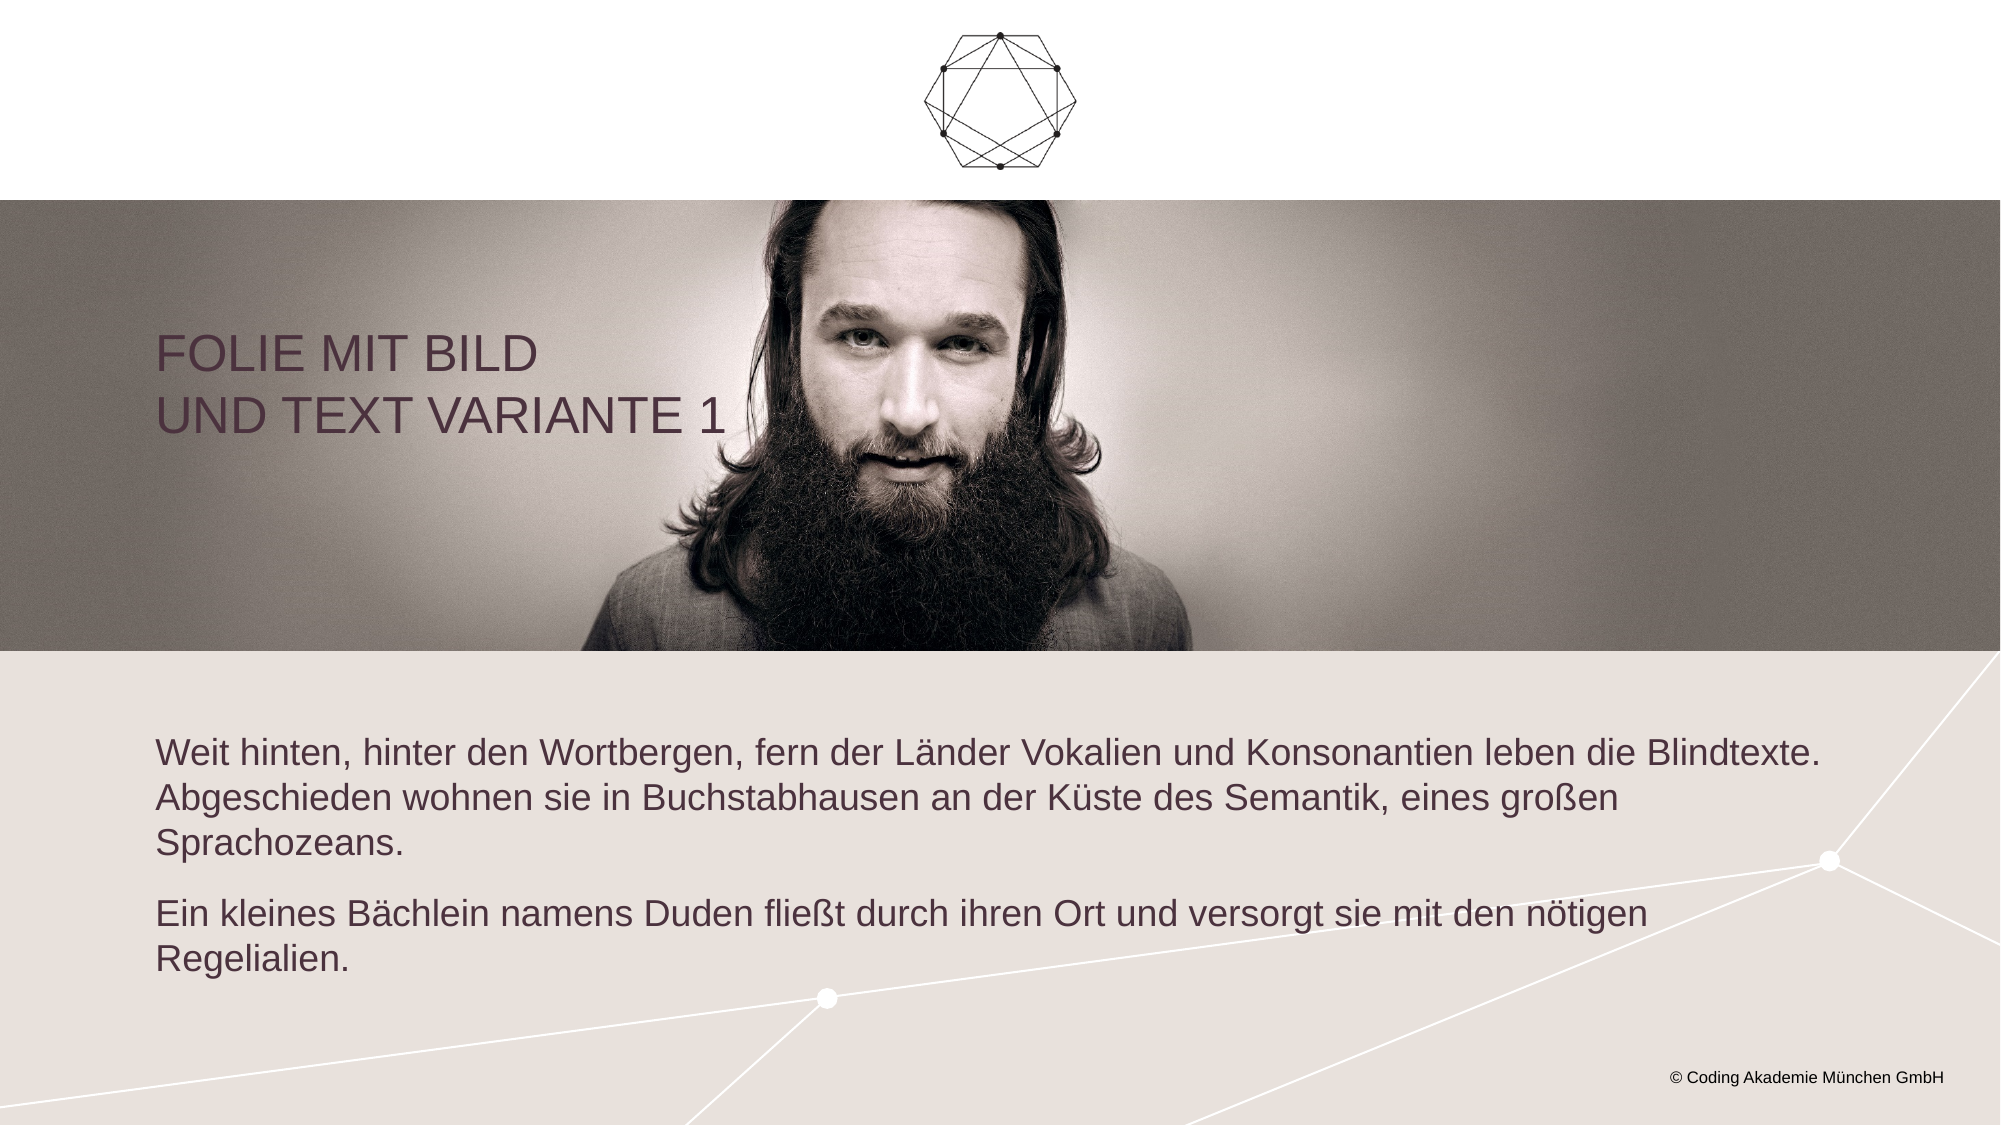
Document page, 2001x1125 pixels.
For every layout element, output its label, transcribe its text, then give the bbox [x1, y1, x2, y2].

list Weit hinten, hinter den Wortbergen, fern der Länder Vokalien und Konsonantien leben die Blindtexte. Abgeschieden wohnen sie in Buchstabhausen an der Küste des Semantik, eines großen Sprachozeans. Ein kleines Bächlein namens Duden fließt durch ihren Ort und versorgt sie mit den nötigen Regelialien. [155, 723, 1839, 1006]
footer © Coding Akademie München GmbH [1354, 1069, 1945, 1088]
picture [0, 200, 2001, 651]
picture [923, 32, 1077, 170]
